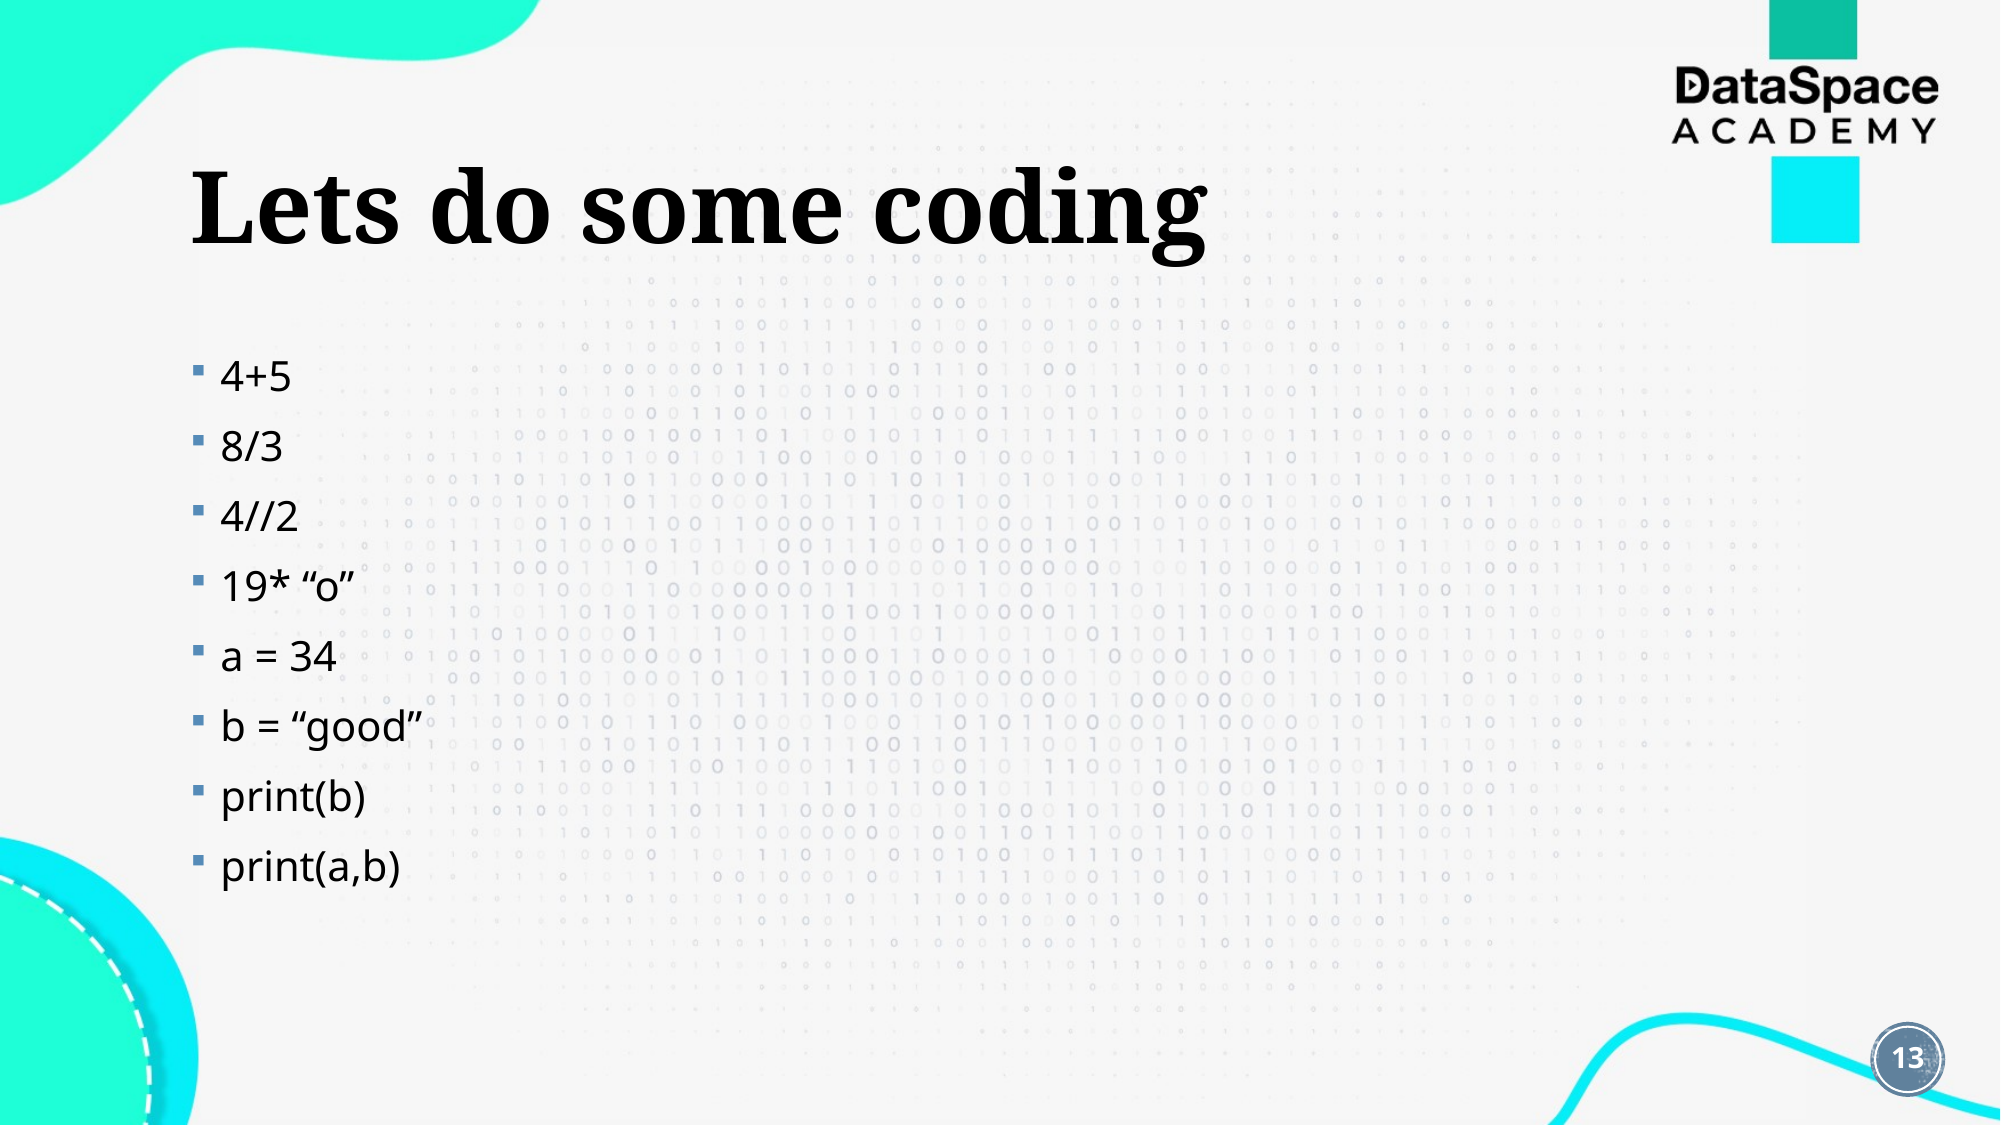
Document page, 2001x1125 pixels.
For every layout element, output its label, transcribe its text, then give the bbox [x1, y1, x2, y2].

title Lets do some coding [175, 79, 1826, 344]
list 4+5 8/3 4//2 19* “o” a = 34 b = “good” print(b) print(a,b) [175, 348, 1826, 1013]
picture [0, 0, 2001, 1125]
slide_number 13 [1855, 1028, 1961, 1089]
